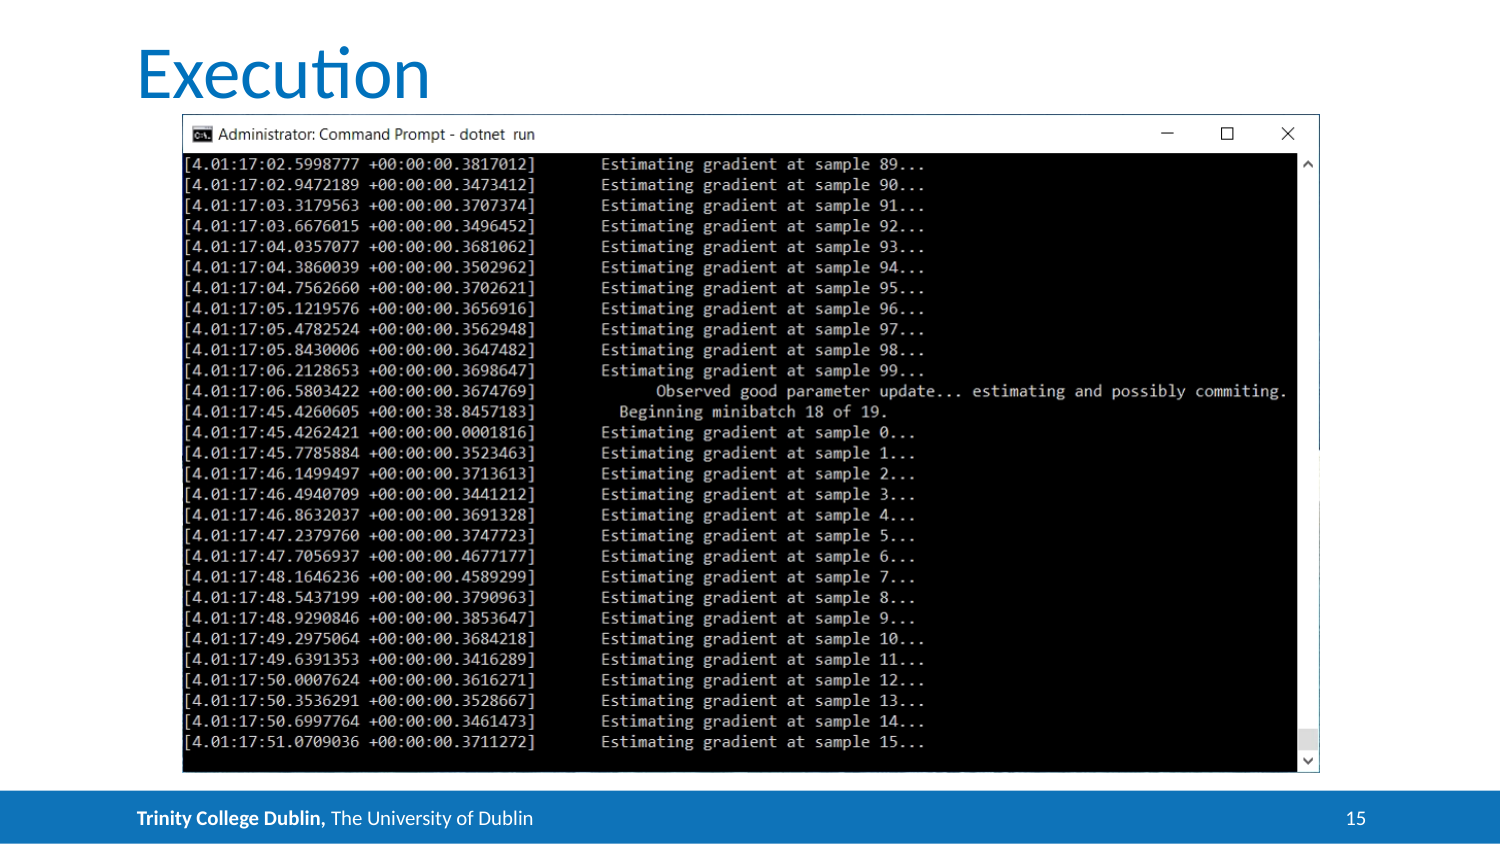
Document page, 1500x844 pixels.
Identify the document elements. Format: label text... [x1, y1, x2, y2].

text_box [181, 113, 1321, 775]
title Execution [135, 44, 1367, 114]
